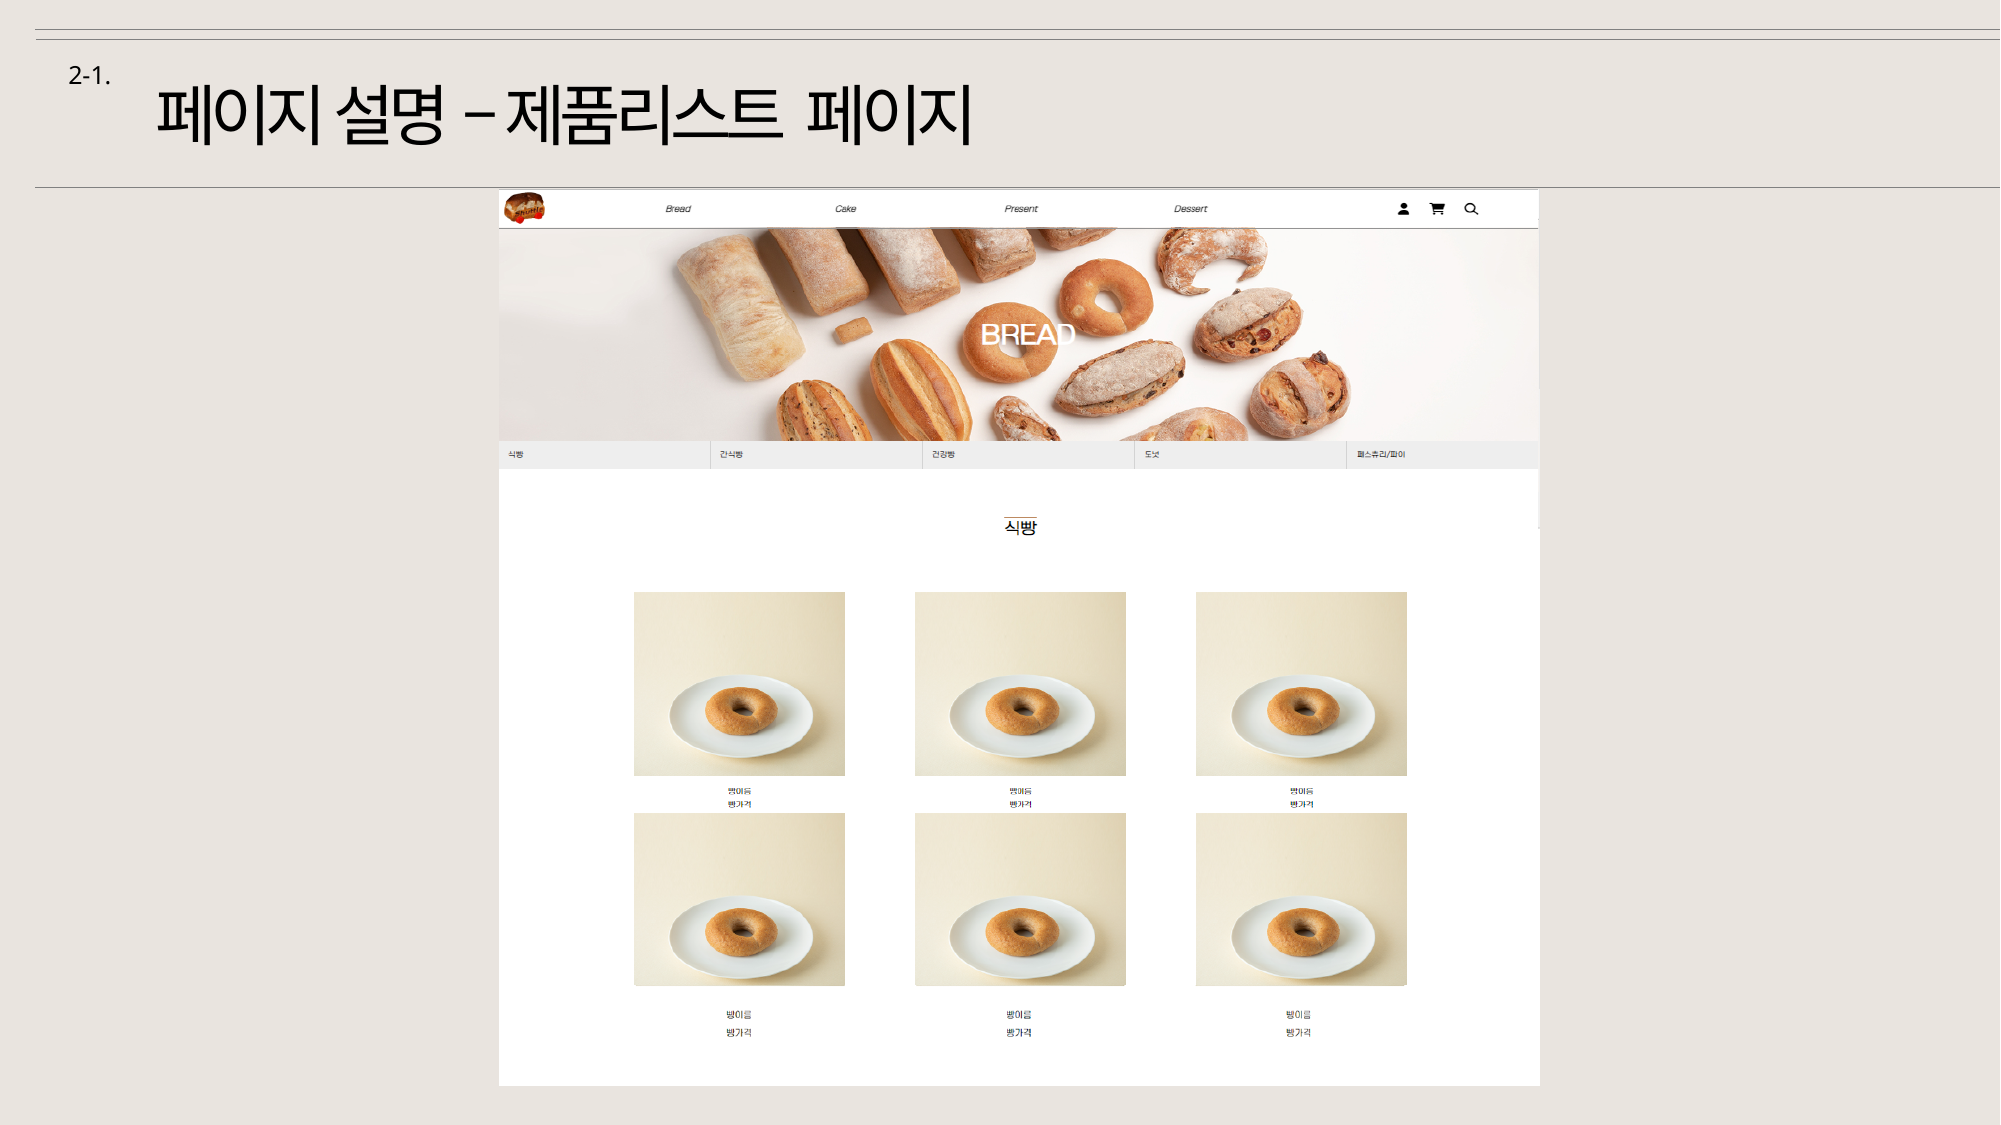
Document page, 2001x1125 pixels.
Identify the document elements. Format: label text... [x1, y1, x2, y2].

text_box 페이지 설명 – 제품리스트 페이지 [140, 66, 993, 162]
picture [499, 189, 1542, 1086]
text_box 2-1. [53, 52, 127, 98]
